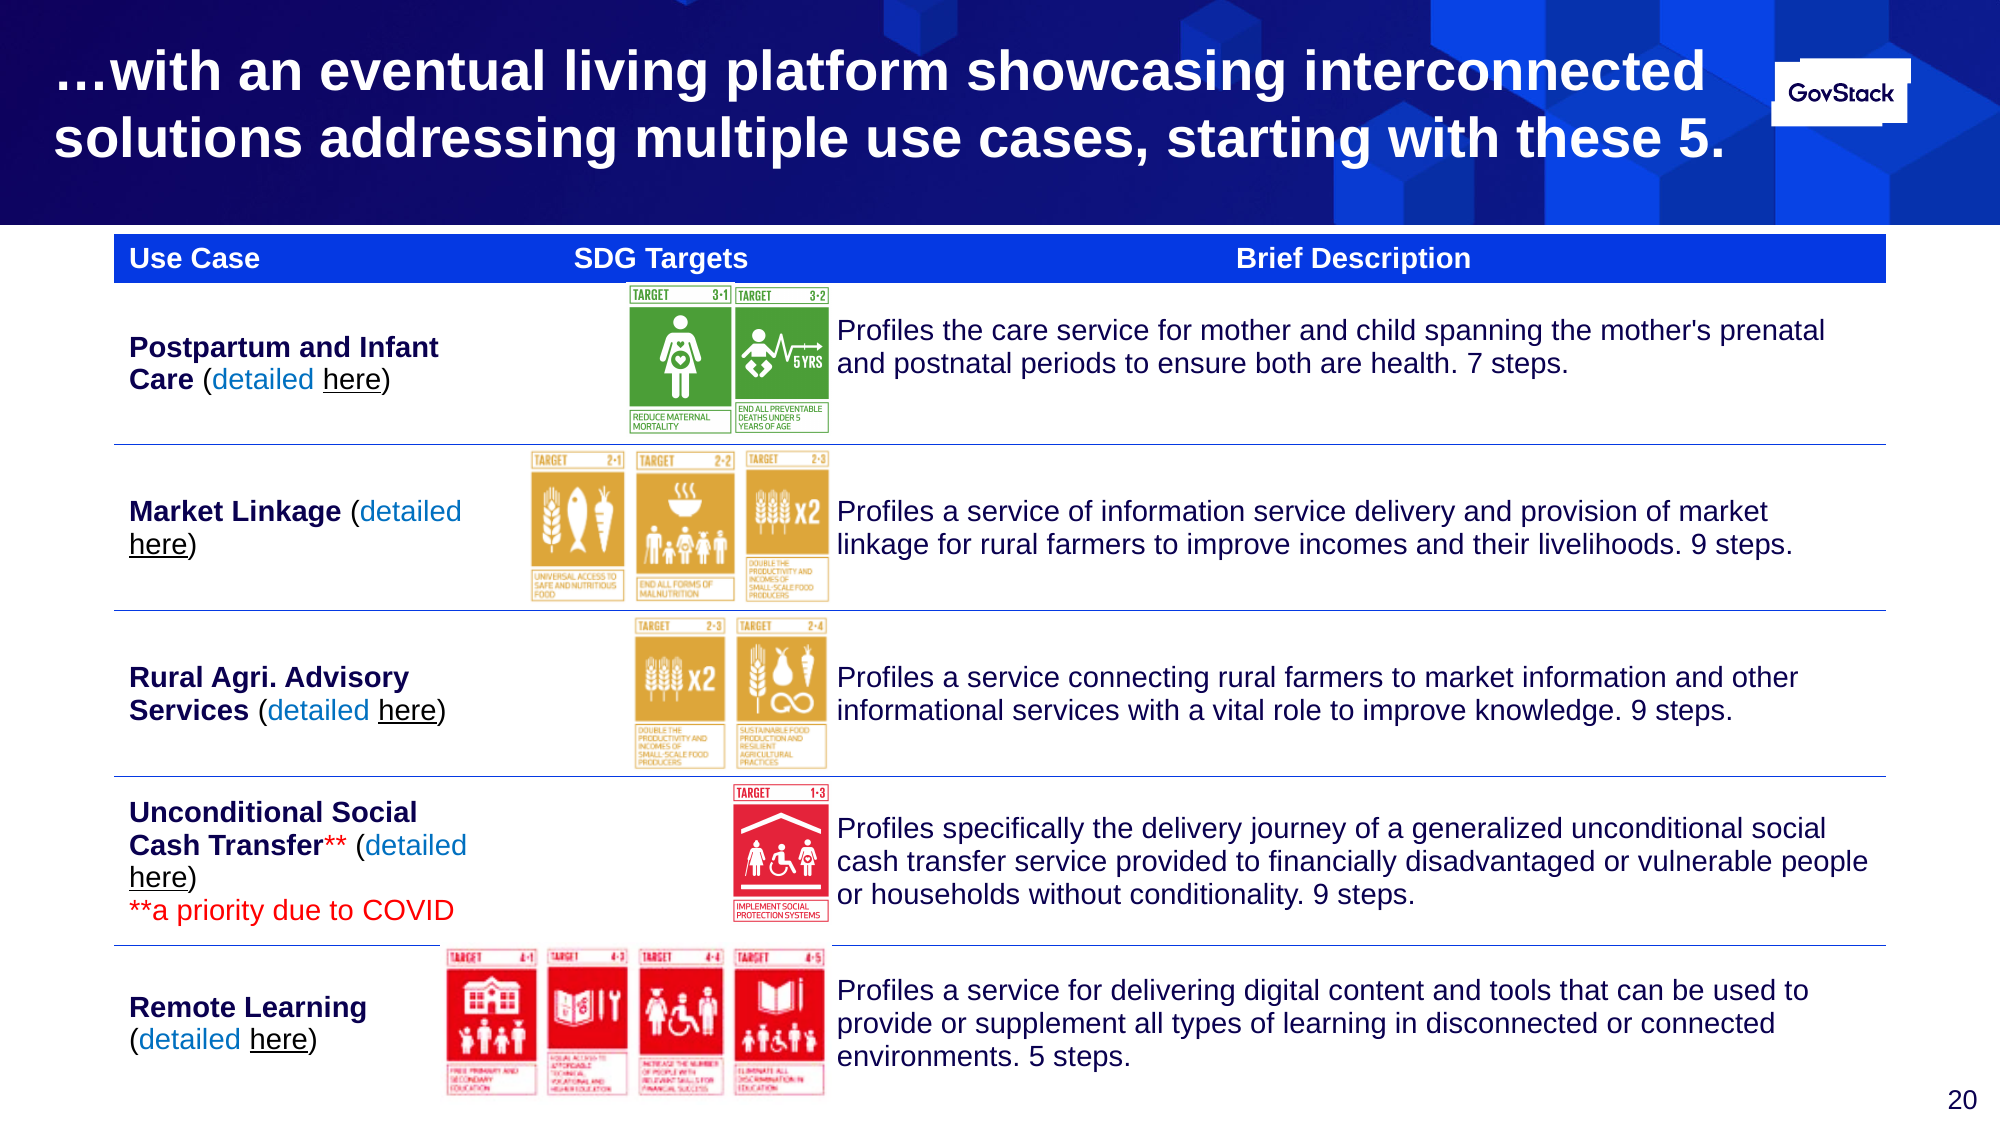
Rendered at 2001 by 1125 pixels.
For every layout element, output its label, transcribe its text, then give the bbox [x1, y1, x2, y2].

table_cell [500, 611, 822, 776]
table_cell Profiles a service connecting rural farmers to market information and other informational services with a vital role to improve knowledge. 9 steps. [822, 611, 1886, 776]
table_cell [500, 445, 822, 610]
title …with an eventual living platform showcasing interconnected solutions addressing multiple use cases, starting with these 5. [53, 34, 1784, 222]
picture [525, 446, 836, 609]
table_cell [500, 777, 822, 942]
table_header SDG Targets [500, 235, 822, 282]
table_cell Profiles a service for delivering digital content and tools that can be used to provide or supplement all types of learning in disconnected or connected environments. 5 steps. [832, 946, 1886, 1101]
table_cell Profiles specifically the delivery journey of a generalized unconditional social cash transfer service provided to financially disadvantaged or vulnerable people or households without conditionality. 9 steps. [822, 777, 1886, 945]
table_cell Remote Learning (detailed here) [114, 946, 440, 1101]
table_cell Postpartum and Infant Care (detailed here) [114, 283, 500, 444]
table_cell Profiles a service of information service delivery and provision of market linkage for rural farmers to improve incomes and their livelihoods. 9 steps. [822, 445, 1886, 610]
picture [630, 613, 832, 776]
table_cell [500, 283, 822, 444]
picture [0, 0, 2000, 225]
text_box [626, 282, 832, 437]
picture [730, 781, 832, 925]
picture [440, 942, 832, 1105]
table_cell Rural Agri. Advisory Services (detailed here) [114, 611, 500, 776]
table_header Use Case [114, 235, 500, 282]
table_cell Unconditional Social Cash Transfer** (detailed here) **a priority due to COVID [114, 777, 500, 945]
slide_number 20 [1864, 1077, 1978, 1115]
table_cell Market Linkage (detailed here) [114, 445, 500, 610]
table_header Brief Description [822, 235, 1886, 282]
table_cell Profiles the care service for mother and child spanning the mother's prenatal and postnatal periods to ensure both are health. 7 steps. [822, 283, 1886, 444]
